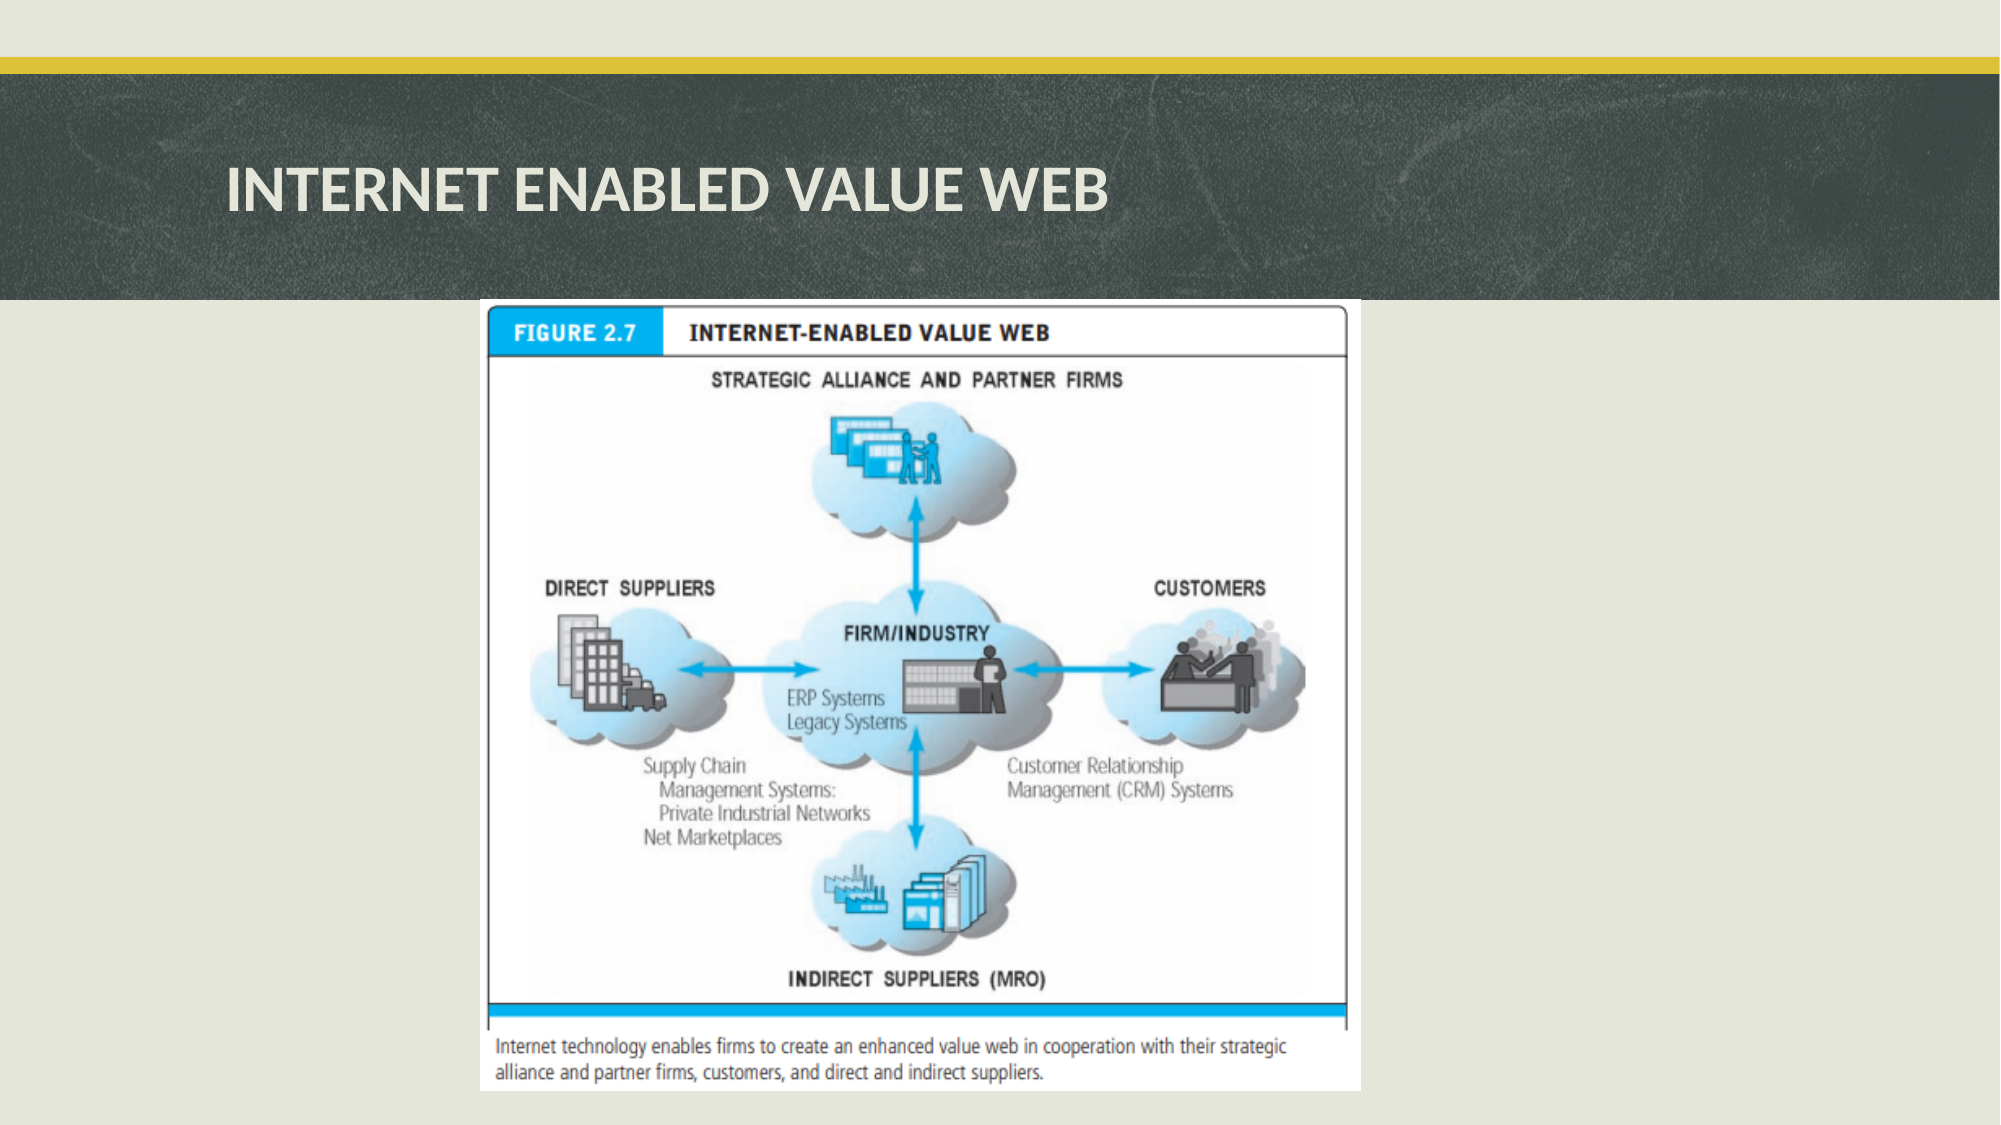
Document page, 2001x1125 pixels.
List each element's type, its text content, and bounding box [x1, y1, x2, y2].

title INTERNET ENABLED VALUE WEB [210, 76, 1790, 300]
picture [480, 299, 1361, 1091]
picture [0, 74, 2000, 300]
